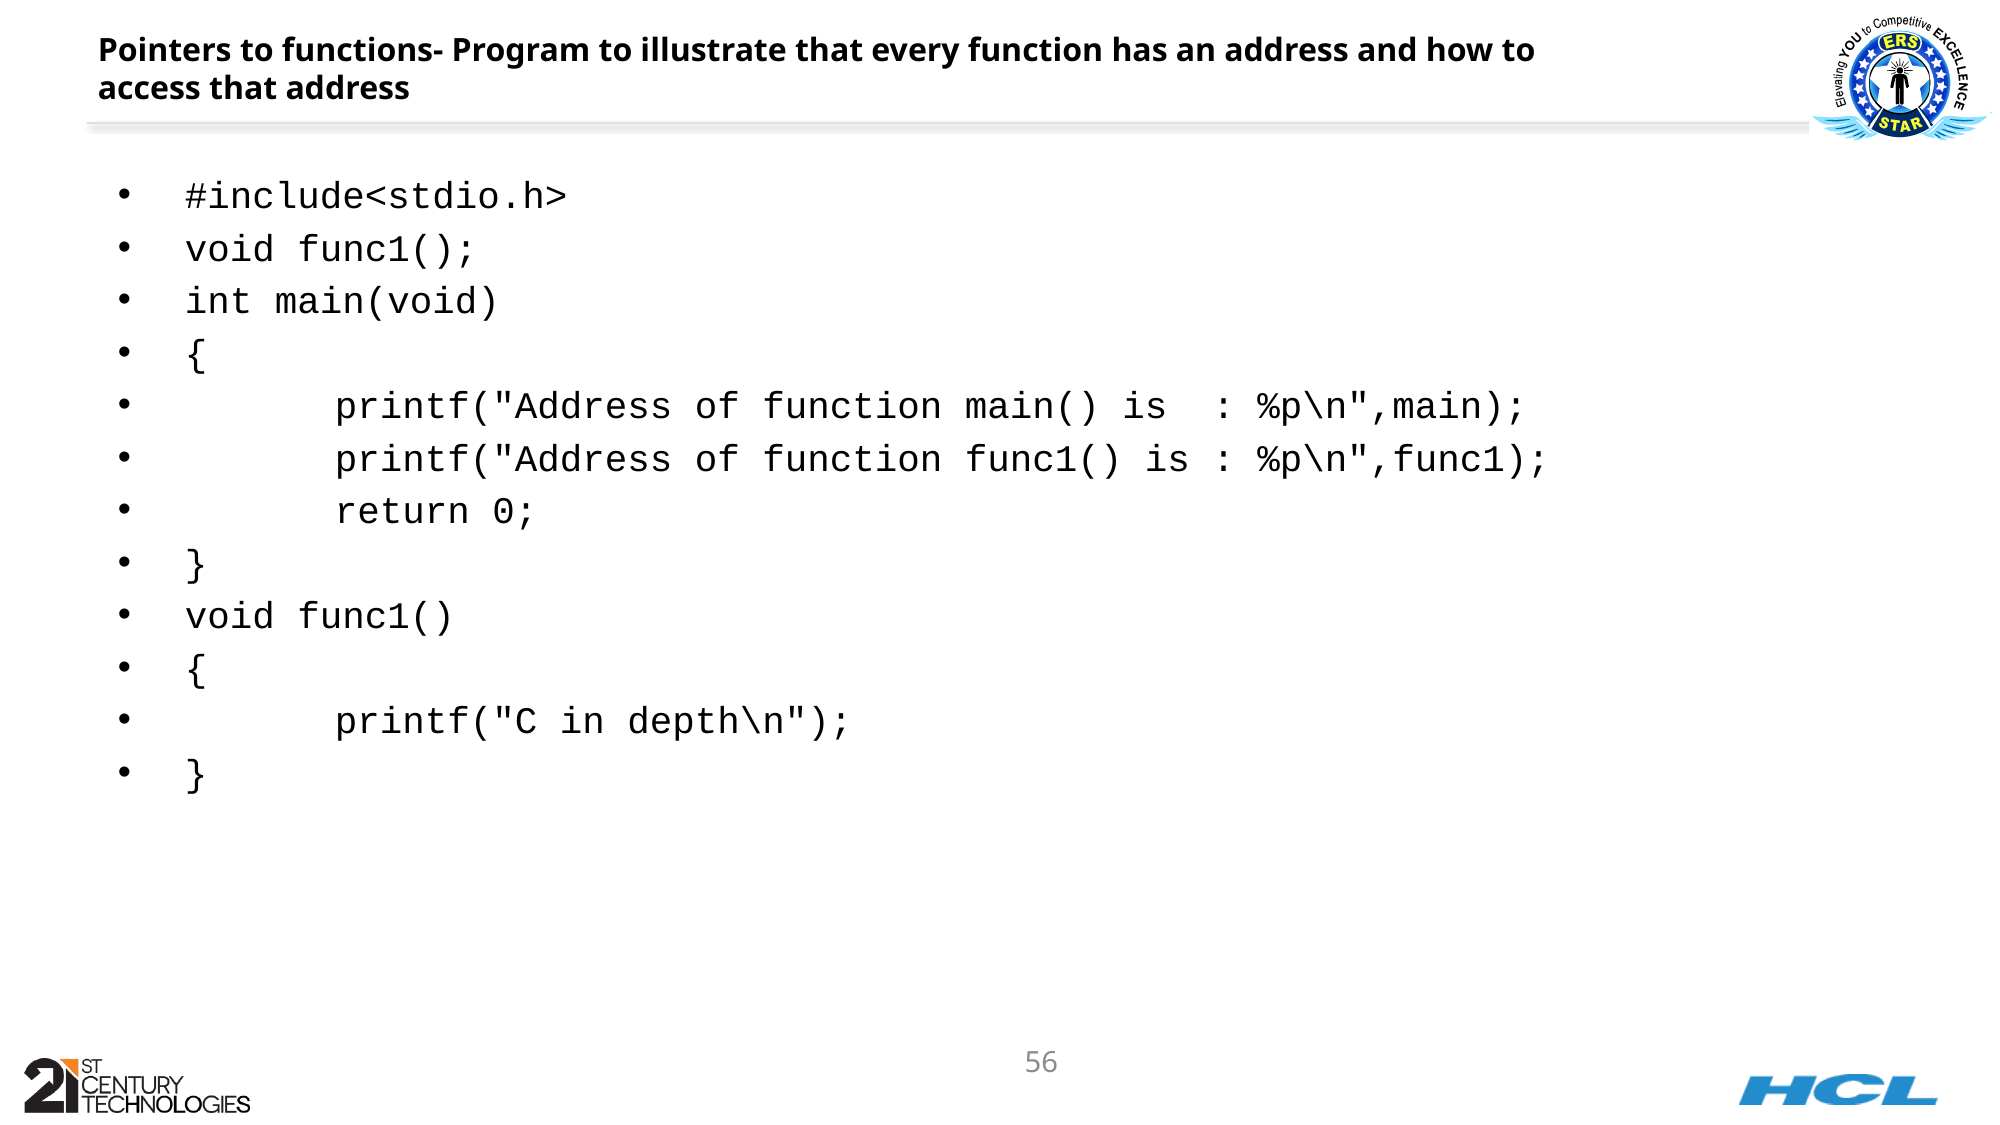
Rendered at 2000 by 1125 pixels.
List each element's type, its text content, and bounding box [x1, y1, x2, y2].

picture [24, 1058, 250, 1113]
picture [1739, 1074, 1938, 1105]
title Pointers to functions- Program to illustrate that every function has an address and how to access that address [97, 28, 1638, 107]
list #include<stdio.h> void func1(); int main(void) { printf("Address of function main() is : %p\n",main); printf("Address of function func1() is : %p\n",func1); return 0; } void func1() { printf("C in depth\n"); } [99, 162, 1900, 970]
slide_number 56 [808, 1033, 1275, 1094]
picture [1809, 10, 2000, 144]
